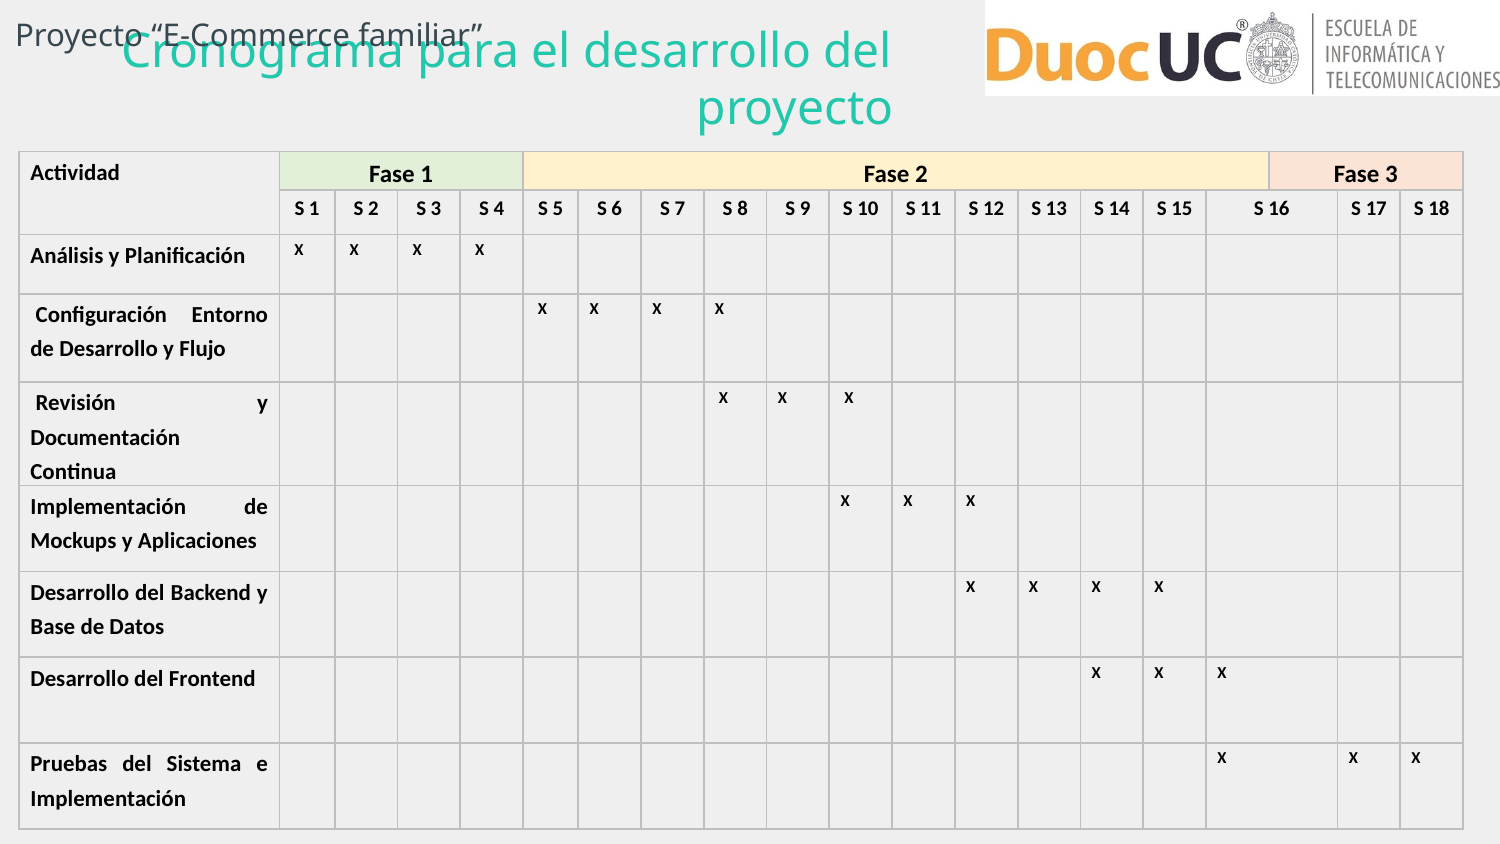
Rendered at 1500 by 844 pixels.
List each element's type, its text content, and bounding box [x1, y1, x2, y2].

table_cell [1207, 486, 1337, 571]
table_cell S 5 [524, 191, 577, 234]
table_cell [336, 486, 397, 571]
table_cell S 10 [830, 191, 891, 234]
table_cell [1338, 383, 1399, 485]
table_cell S 18 [1401, 191, 1462, 234]
table_cell [398, 383, 459, 485]
table_cell [1081, 235, 1142, 293]
table_cell X [398, 235, 459, 293]
table_cell [830, 235, 891, 293]
title Cronograma para el desarrollo del proyecto [56, 66, 909, 150]
table_cell Desarrollo del Backend y Base de Datos [20, 572, 279, 656]
table_cell [461, 658, 522, 742]
table_cell S 2 [336, 191, 397, 234]
table_cell S 9 [767, 191, 828, 234]
table_cell [830, 295, 891, 381]
table_cell S 4 [461, 191, 522, 234]
table_cell [280, 572, 334, 656]
table_cell [280, 295, 334, 381]
table_cell [767, 572, 828, 656]
table_cell X [893, 486, 954, 571]
table_header Fase 3 [1270, 152, 1462, 189]
table_cell X [1144, 572, 1205, 656]
table_cell [956, 235, 1017, 293]
table_cell S 14 [1081, 191, 1142, 234]
table_cell S 7 [642, 191, 703, 234]
table_cell [1081, 486, 1142, 571]
table_cell S 16 [1207, 191, 1337, 234]
table_cell [1338, 486, 1399, 571]
table_cell [642, 572, 703, 656]
table_cell X [1144, 658, 1205, 742]
table_cell [705, 235, 766, 293]
table_cell [1019, 295, 1080, 381]
table_cell [1144, 235, 1205, 293]
table_cell [893, 572, 954, 656]
table_cell [956, 295, 1017, 381]
table_cell [767, 486, 828, 571]
table_cell [524, 744, 577, 828]
table_cell [579, 572, 640, 656]
table_cell [1019, 383, 1080, 485]
table_cell [336, 383, 397, 485]
table_cell S 6 [579, 191, 640, 234]
table_cell X [1401, 744, 1462, 828]
table_cell [579, 486, 640, 571]
table_cell [893, 383, 954, 485]
table_cell X [956, 486, 1017, 571]
table_cell X [461, 235, 522, 293]
table_cell [767, 295, 828, 381]
table_cell [280, 383, 334, 485]
table_cell [461, 572, 522, 656]
table_cell [1338, 658, 1399, 742]
table_cell [1207, 235, 1337, 293]
table_cell X [336, 235, 397, 293]
table_cell [280, 744, 334, 828]
table_cell [1207, 383, 1337, 485]
title Proyecto “E-Commerce familiar” [0, 0, 982, 66]
table_cell [1081, 295, 1142, 381]
table_cell [767, 744, 828, 828]
table_cell X [1081, 572, 1142, 656]
table_cell S 3 [398, 191, 459, 234]
table_cell [893, 295, 954, 381]
table_cell [1019, 486, 1080, 571]
table_cell [1144, 383, 1205, 485]
table_cell [1207, 295, 1337, 381]
table_cell [1081, 744, 1142, 828]
table_cell [705, 658, 766, 742]
table_cell X [642, 295, 703, 381]
table_cell [461, 383, 522, 485]
table_cell S 15 [1144, 191, 1205, 234]
table_cell [642, 383, 703, 485]
table_cell S 17 [1338, 191, 1399, 234]
table_cell X [767, 383, 828, 485]
table_cell S 12 [956, 191, 1017, 234]
table_cell [1401, 383, 1462, 485]
table_cell X [830, 486, 891, 571]
table_cell [461, 295, 522, 381]
table_cell [893, 235, 954, 293]
table_cell S 8 [705, 191, 766, 234]
table_cell [524, 235, 577, 293]
table_cell X [524, 295, 577, 381]
table_cell [642, 658, 703, 742]
table_cell [1338, 572, 1399, 656]
table_cell X [1019, 572, 1080, 656]
table_cell [1019, 235, 1080, 293]
table_cell [579, 744, 640, 828]
table_cell X [830, 383, 891, 485]
table_cell X [1207, 658, 1337, 742]
table_cell X [705, 383, 766, 485]
table_cell [280, 658, 334, 742]
table_cell S 11 [893, 191, 954, 234]
table_cell [579, 235, 640, 293]
table_cell [1401, 486, 1462, 571]
table_cell [893, 658, 954, 742]
table_cell [461, 744, 522, 828]
table_cell [830, 744, 891, 828]
table_cell [642, 235, 703, 293]
table_cell [1207, 572, 1337, 656]
table_cell Configuración Entorno de Desarrollo y Flujo [20, 295, 279, 381]
table_cell [956, 658, 1017, 742]
table_cell Revisión y Documentación Continua [20, 383, 279, 485]
table_cell [524, 572, 577, 656]
table_cell [956, 744, 1017, 828]
table_cell X [1338, 744, 1399, 828]
table_cell [1019, 658, 1080, 742]
table_cell [336, 744, 397, 828]
table_cell [336, 572, 397, 656]
table_cell [767, 235, 828, 293]
text_box [1254, 137, 1500, 573]
table_cell [956, 383, 1017, 485]
table_cell [642, 486, 703, 571]
table_cell X [280, 235, 334, 293]
table_cell [398, 572, 459, 656]
table_cell [1401, 572, 1462, 656]
table_cell X [1207, 744, 1337, 828]
table_cell Pruebas del Sistema e Implementación [20, 744, 279, 828]
table_cell [1401, 235, 1462, 293]
table_cell [1144, 486, 1205, 571]
table_cell X [956, 572, 1017, 656]
table_cell [398, 744, 459, 828]
table_cell [398, 486, 459, 571]
table_cell [767, 658, 828, 742]
table_cell [524, 383, 577, 485]
table_cell [280, 486, 334, 571]
table_cell S 1 [280, 191, 334, 234]
table_cell [1144, 295, 1205, 381]
table_cell [1401, 658, 1462, 742]
table_cell [524, 486, 577, 571]
table_cell [398, 295, 459, 381]
table_cell [336, 295, 397, 381]
table_header Fase 2 [524, 152, 1268, 189]
table_cell [830, 572, 891, 656]
table_header Actividad [20, 152, 279, 234]
table_cell [893, 744, 954, 828]
table_cell [705, 572, 766, 656]
table_cell [461, 486, 522, 571]
table_cell [705, 744, 766, 828]
table_cell [579, 383, 640, 485]
table_cell X [705, 295, 766, 381]
table_cell X [1081, 658, 1142, 742]
table_cell Análisis y Planificación [20, 235, 279, 293]
table_cell S 13 [1019, 191, 1080, 234]
picture [984, 0, 1500, 97]
table_cell [524, 658, 577, 742]
table_cell [579, 658, 640, 742]
table_cell [705, 486, 766, 571]
table_cell [830, 658, 891, 742]
table_cell [642, 744, 703, 828]
table_cell [1401, 295, 1462, 381]
table_cell [1019, 744, 1080, 828]
table_cell Implementación de Mockups y Aplicaciones [20, 486, 279, 571]
table_cell [1081, 383, 1142, 485]
table_cell Desarrollo del Frontend [20, 658, 279, 742]
table_header Fase 1 [280, 152, 522, 189]
table_cell [398, 658, 459, 742]
table_cell [336, 658, 397, 742]
table_cell X [579, 295, 640, 381]
table_cell [1144, 744, 1205, 828]
table_cell [1338, 295, 1399, 381]
table_cell [1338, 235, 1399, 293]
